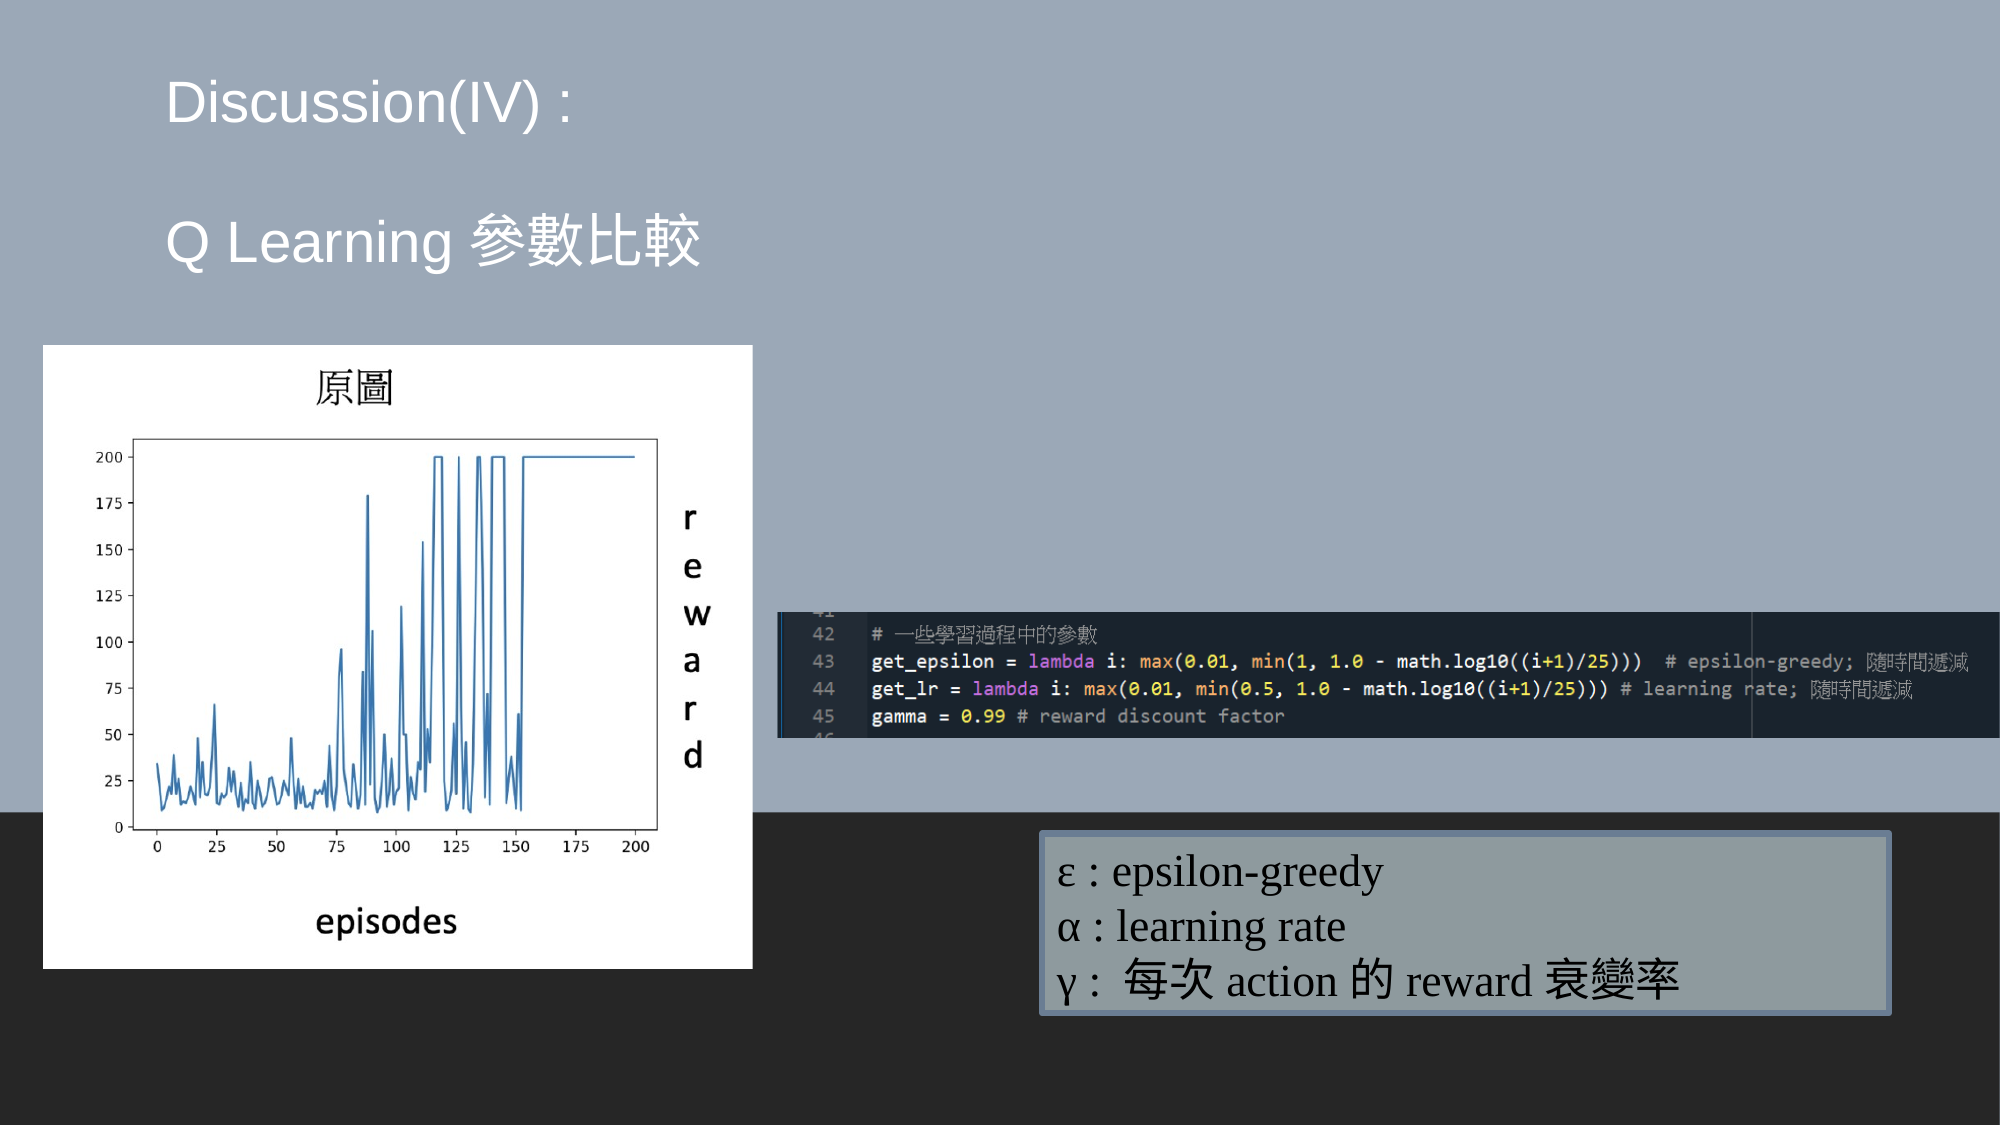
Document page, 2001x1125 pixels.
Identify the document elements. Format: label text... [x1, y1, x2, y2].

text_box ε : epsilon-greedy α : learning rate γ : 每次action的reward衰變率 [1042, 833, 1889, 1014]
text_box [0, 811, 2000, 1125]
text_box Discussion(IV) : Q Learning參數比較 [150, 57, 1801, 422]
picture [776, 612, 2000, 738]
text_box [0, 0, 2000, 811]
picture [42, 344, 754, 970]
